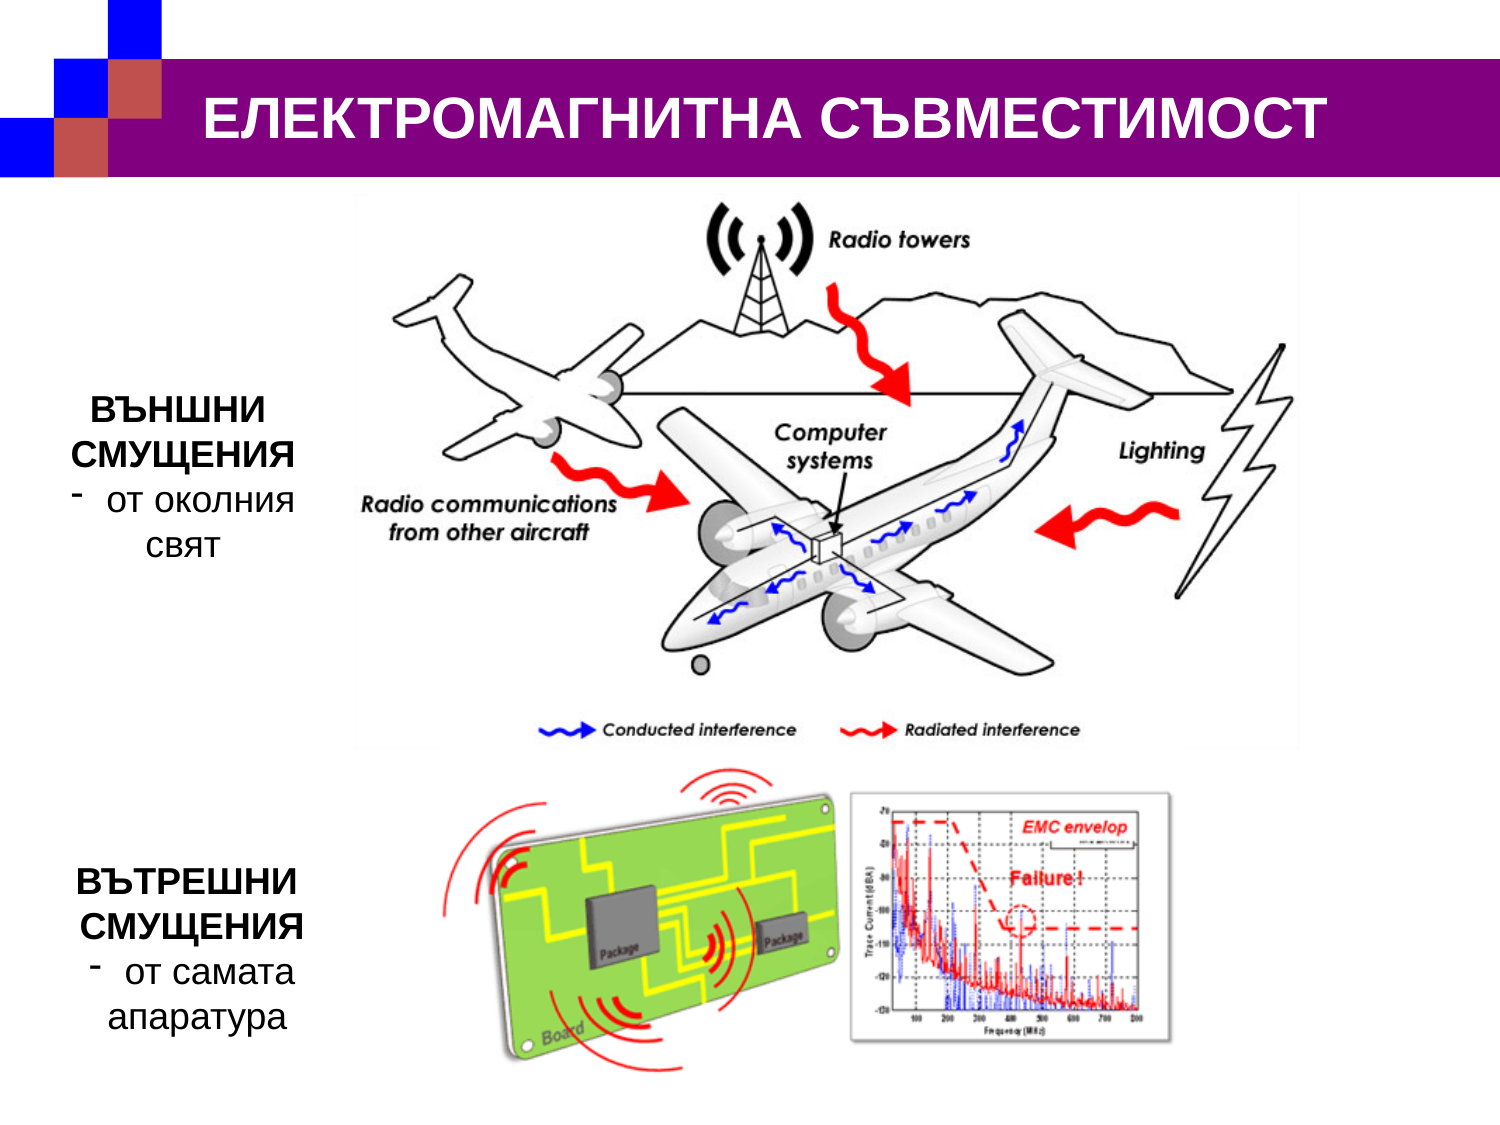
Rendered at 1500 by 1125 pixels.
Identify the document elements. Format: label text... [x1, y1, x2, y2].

text_box ВЪТРЕШНИ СМУЩЕНИЯ от самата апаратура [60, 849, 324, 1045]
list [354, 193, 1301, 751]
title ЕЛЕКТРОМАГНИТНА СЪВМЕСТИМОСТ [187, 74, 1401, 156]
picture [437, 749, 1188, 1094]
text_box ВЪНШНИ СМУЩЕНИЯ от околния свят [55, 378, 311, 573]
